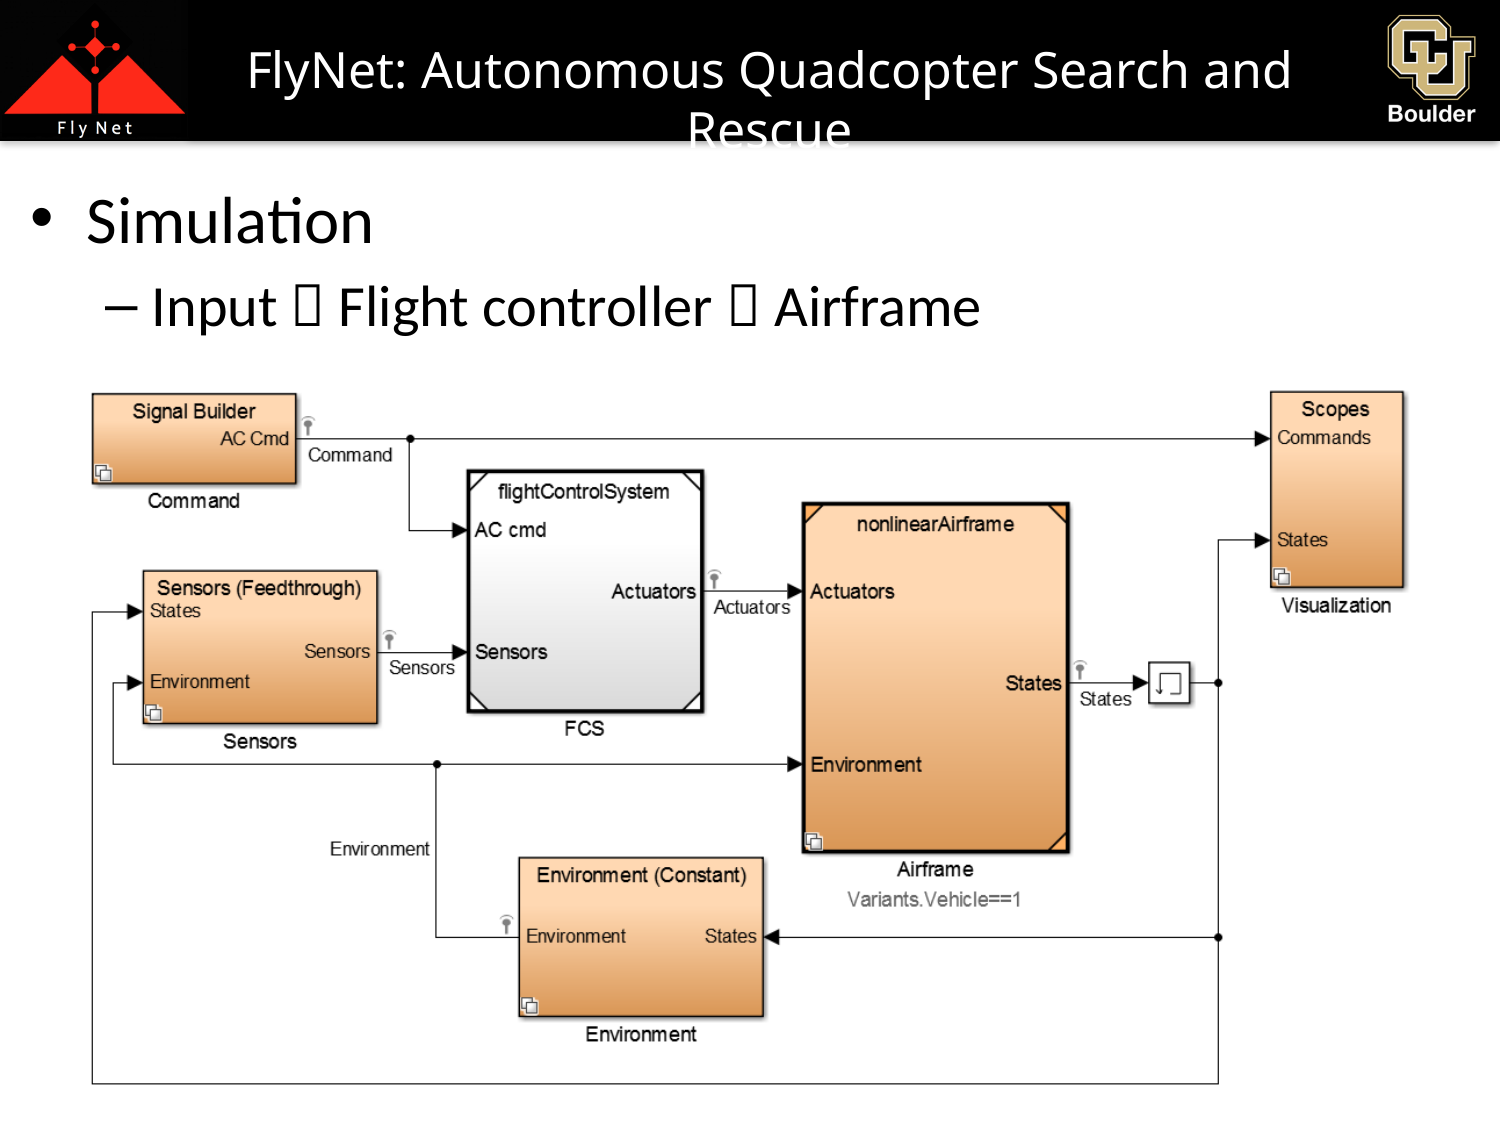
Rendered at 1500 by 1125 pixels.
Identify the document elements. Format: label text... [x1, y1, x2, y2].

list Simulation Input  Flight controller  Airframe [15, 168, 1485, 371]
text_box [0, 0, 1500, 139]
slide_number 78 [1074, 1042, 1425, 1103]
picture [85, 386, 1415, 1088]
